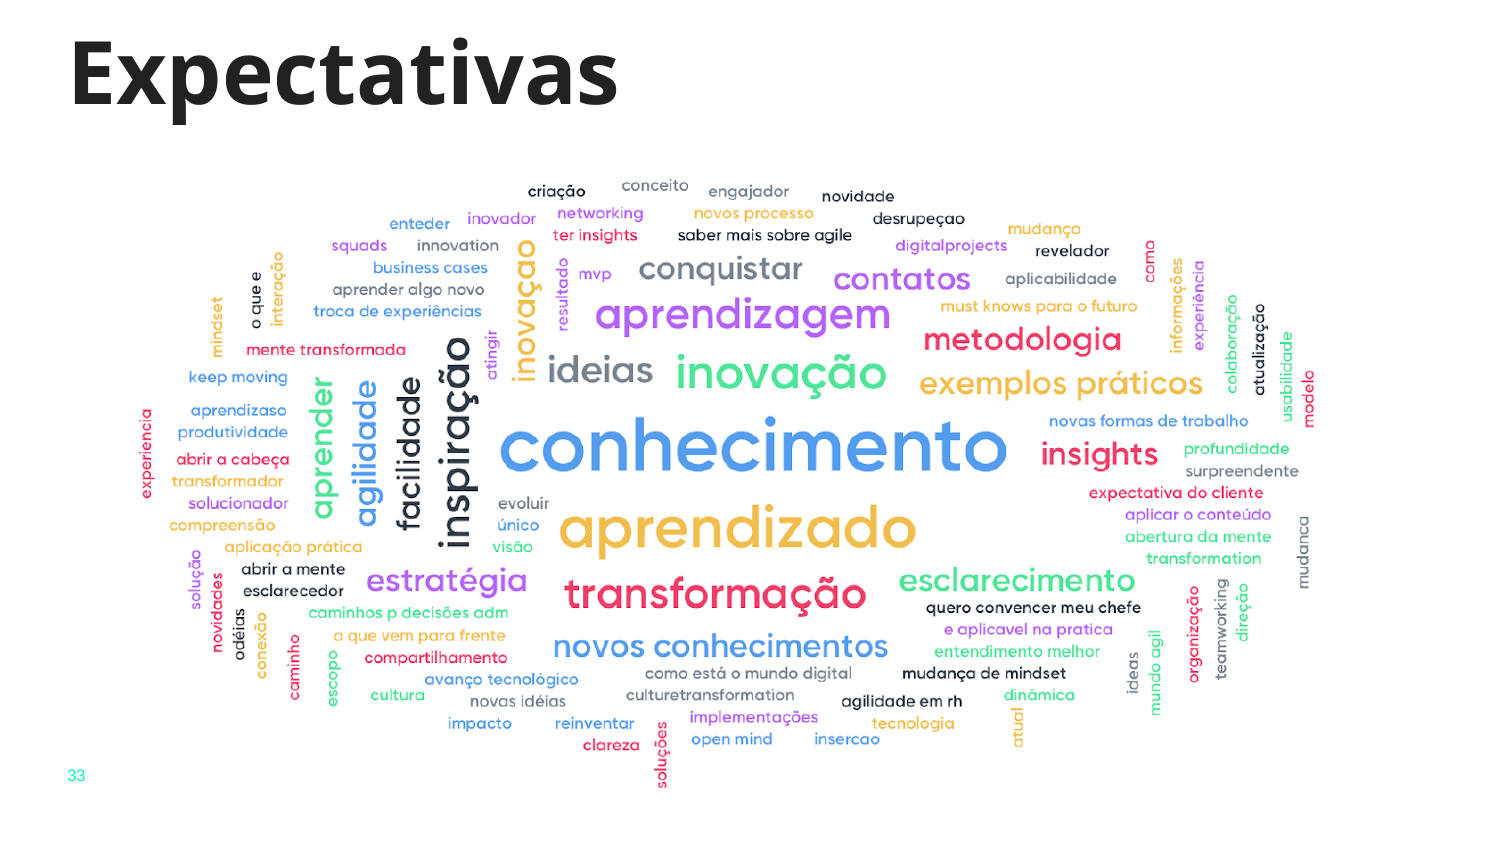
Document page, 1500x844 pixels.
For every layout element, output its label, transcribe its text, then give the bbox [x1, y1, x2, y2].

slide_number 33 [52, 743, 98, 808]
title Expectativas [52, 1, 1397, 96]
picture [104, 127, 1345, 808]
